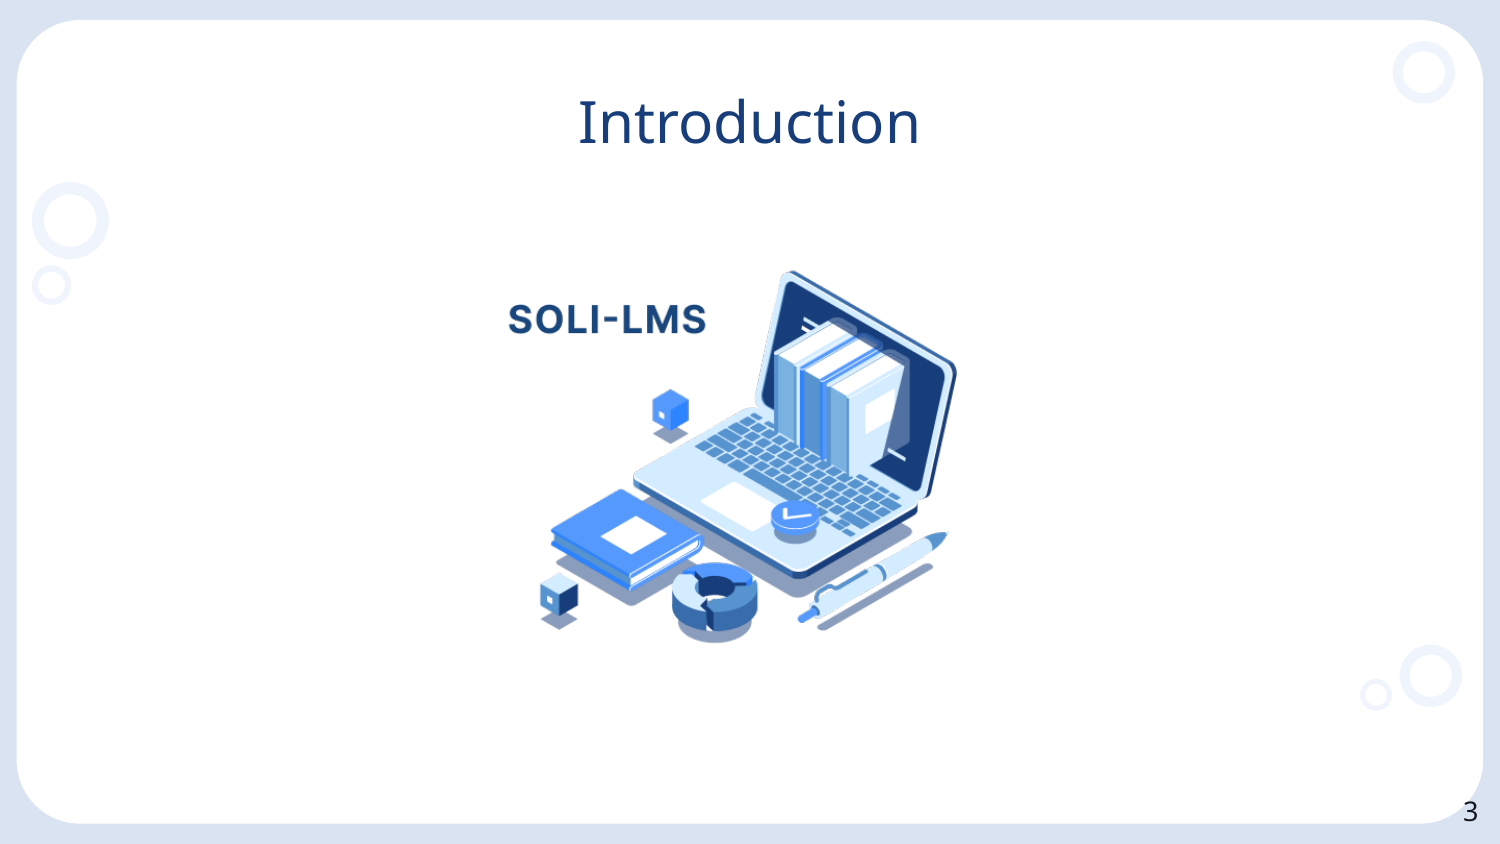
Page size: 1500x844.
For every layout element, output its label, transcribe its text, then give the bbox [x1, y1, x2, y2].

picture [438, 231, 1062, 700]
slide_number ‹#› [1403, 779, 1494, 844]
title Introduction [116, 72, 1383, 167]
